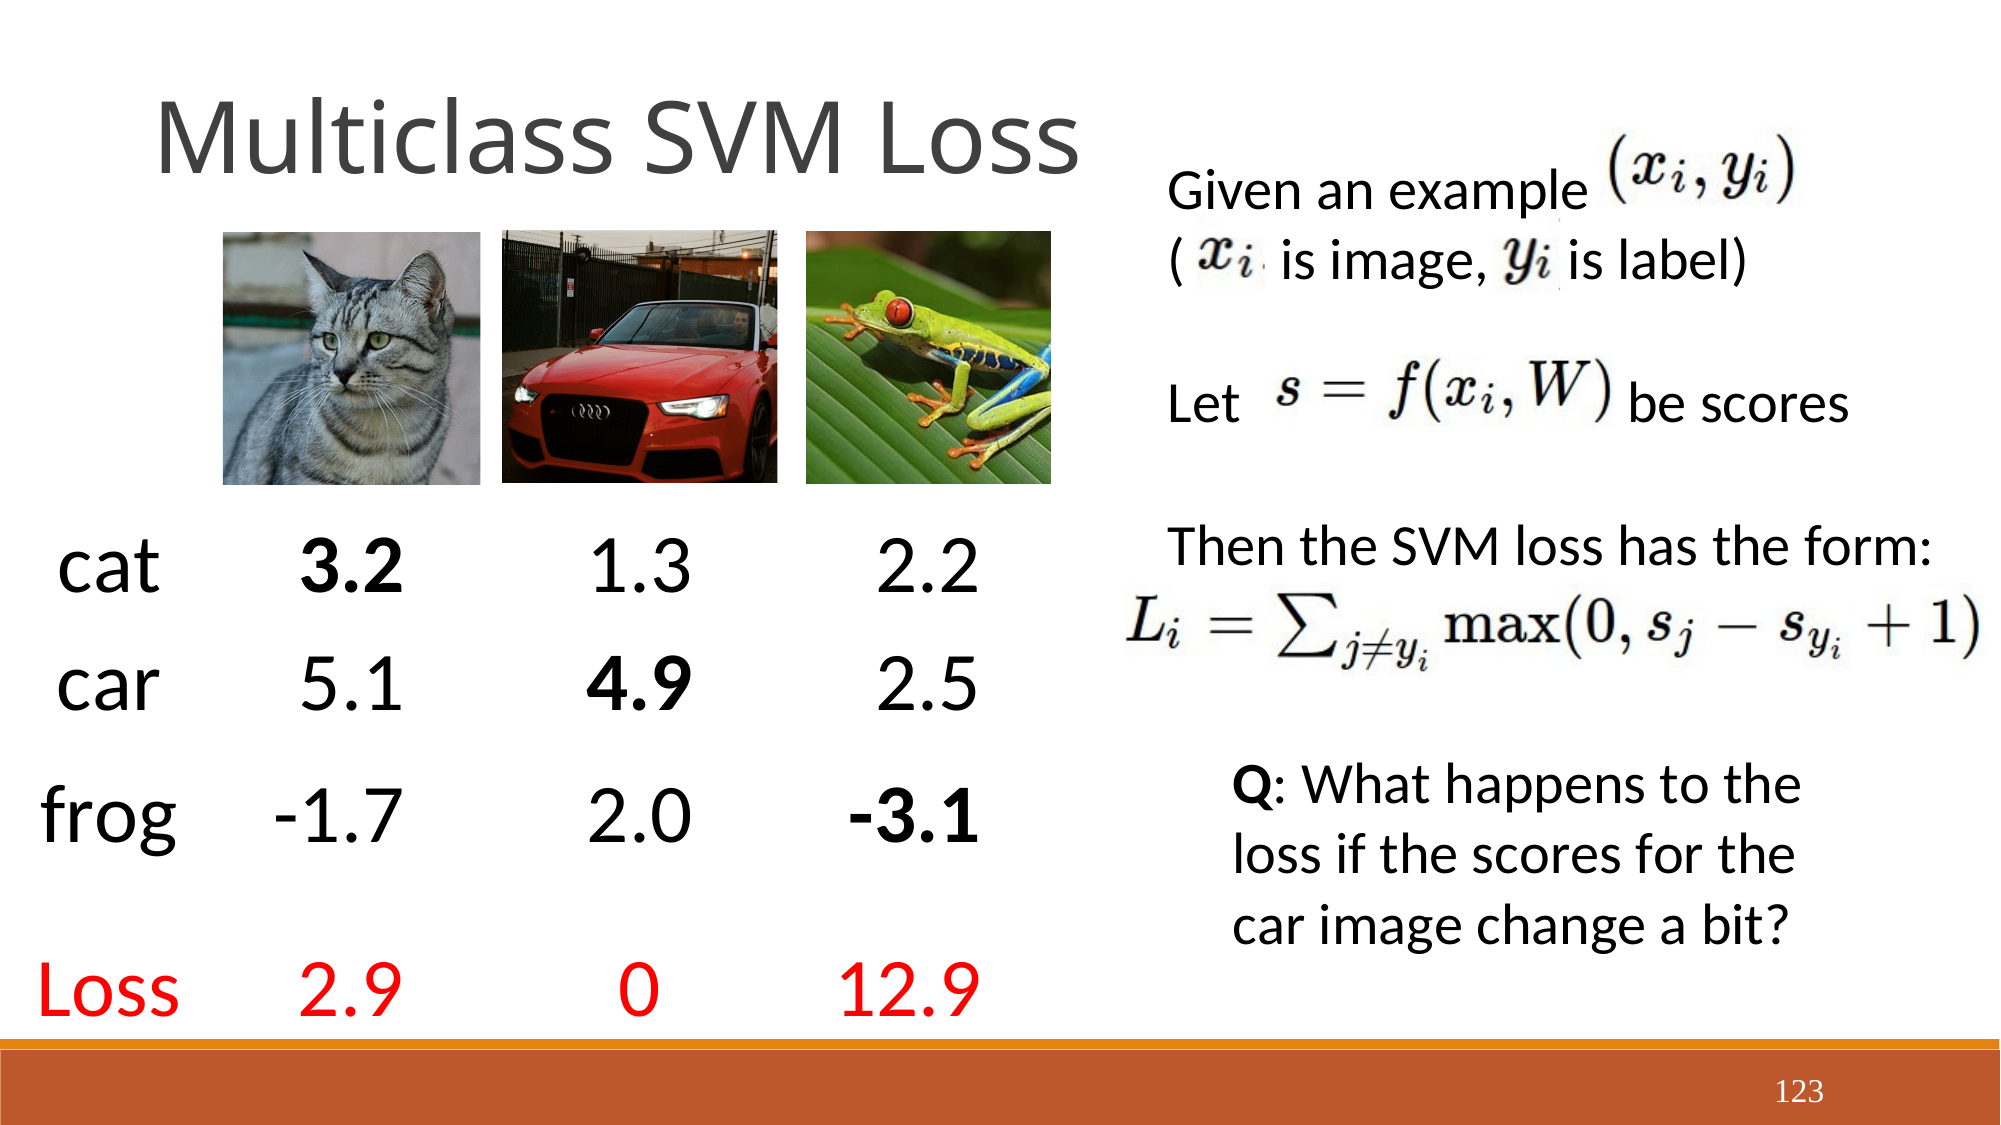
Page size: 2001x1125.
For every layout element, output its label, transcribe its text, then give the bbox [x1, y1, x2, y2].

text_box 12.9 [832, 932, 1118, 1033]
table_header 2.2 [771, 530, 987, 648]
text_box Loss [34, 932, 183, 1033]
text_box [806, 231, 1051, 484]
text_box Q: What happens to the loss if the scores for the [1230, 746, 1805, 885]
text_box 0 [616, 932, 664, 1033]
table_cell -3.1 [771, 780, 987, 897]
slide_number 123 [1624, 1059, 1840, 1120]
table_cell 5.1 [225, 648, 496, 780]
text_box Multiclass SVM Loss [95, 74, 1905, 194]
text_box [222, 232, 481, 485]
text_box [1599, 127, 1801, 151]
text_box car image change a bit? [1230, 885, 1793, 956]
text_box [1124, 583, 1985, 676]
table_cell 2.0 [496, 780, 771, 897]
text_box [502, 230, 778, 483]
table_header 3.2 [225, 530, 496, 648]
text_box Given an example ( is image, is label) Let be scores Then the SVM loss has the form: [1165, 151, 1938, 651]
table_header cat [35, 530, 225, 648]
table_cell car [35, 648, 225, 780]
table_cell frog [35, 780, 225, 897]
table_cell -1.7 [225, 780, 496, 897]
table_cell 2.5 [771, 648, 987, 780]
table_header 1.3 [496, 530, 771, 648]
text_box 2.9 [295, 932, 406, 1033]
table_cell 4.9 [496, 648, 771, 780]
